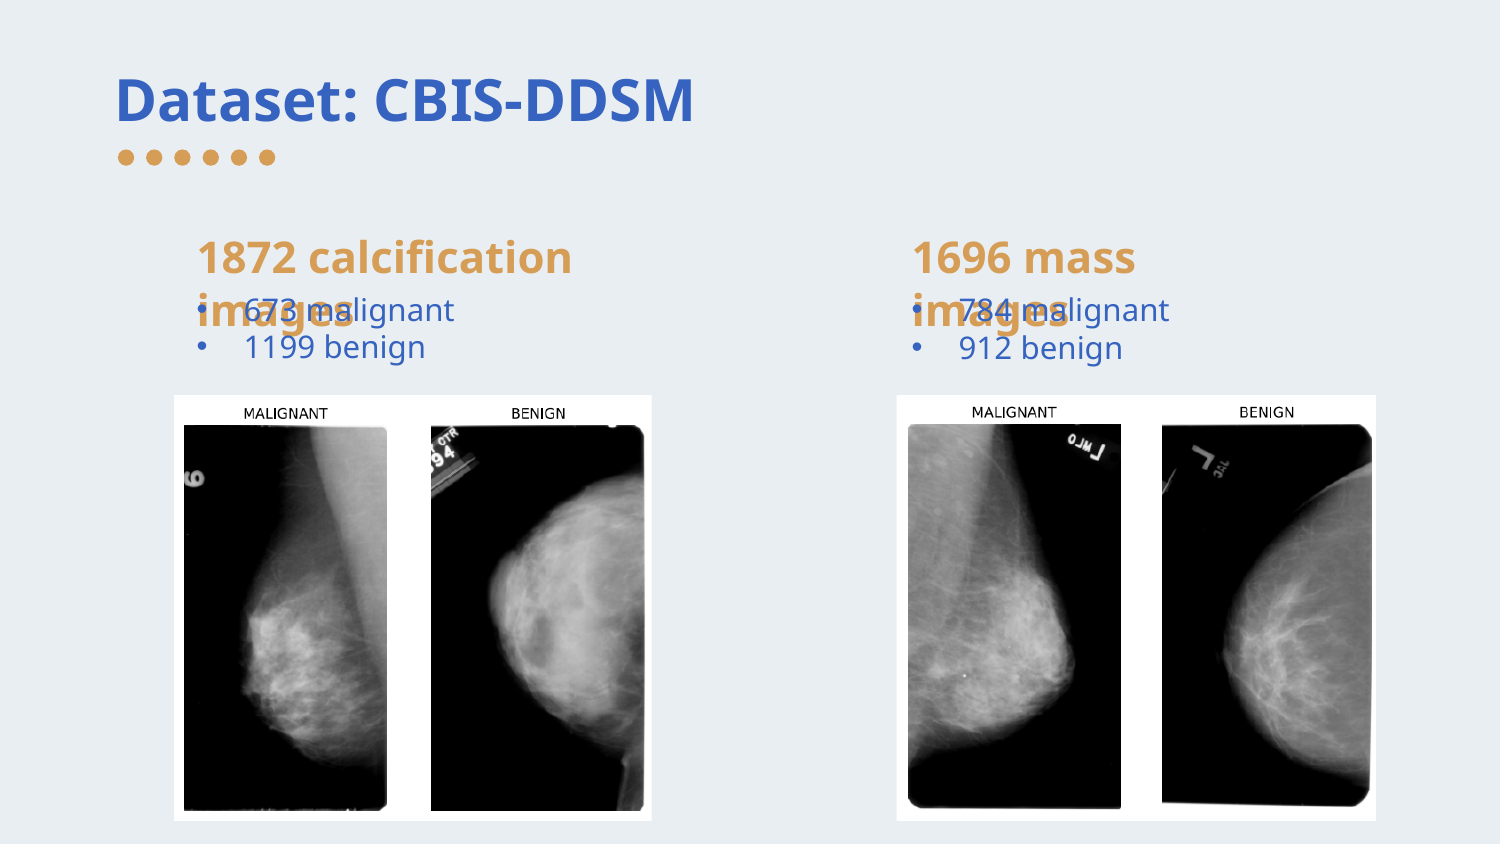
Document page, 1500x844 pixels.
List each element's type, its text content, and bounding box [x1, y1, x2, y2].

subtitle 1872 calcification images [181, 214, 750, 271]
picture [896, 395, 1377, 822]
text_box 784 malignant 912 benign [896, 275, 1347, 395]
subtitle 673 malignant 1199 benign [181, 274, 632, 394]
subtitle 1696 mass images [896, 214, 1314, 271]
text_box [117, 149, 276, 166]
picture [173, 395, 652, 822]
title Dataset: CBIS-DDSM [99, 48, 1098, 143]
